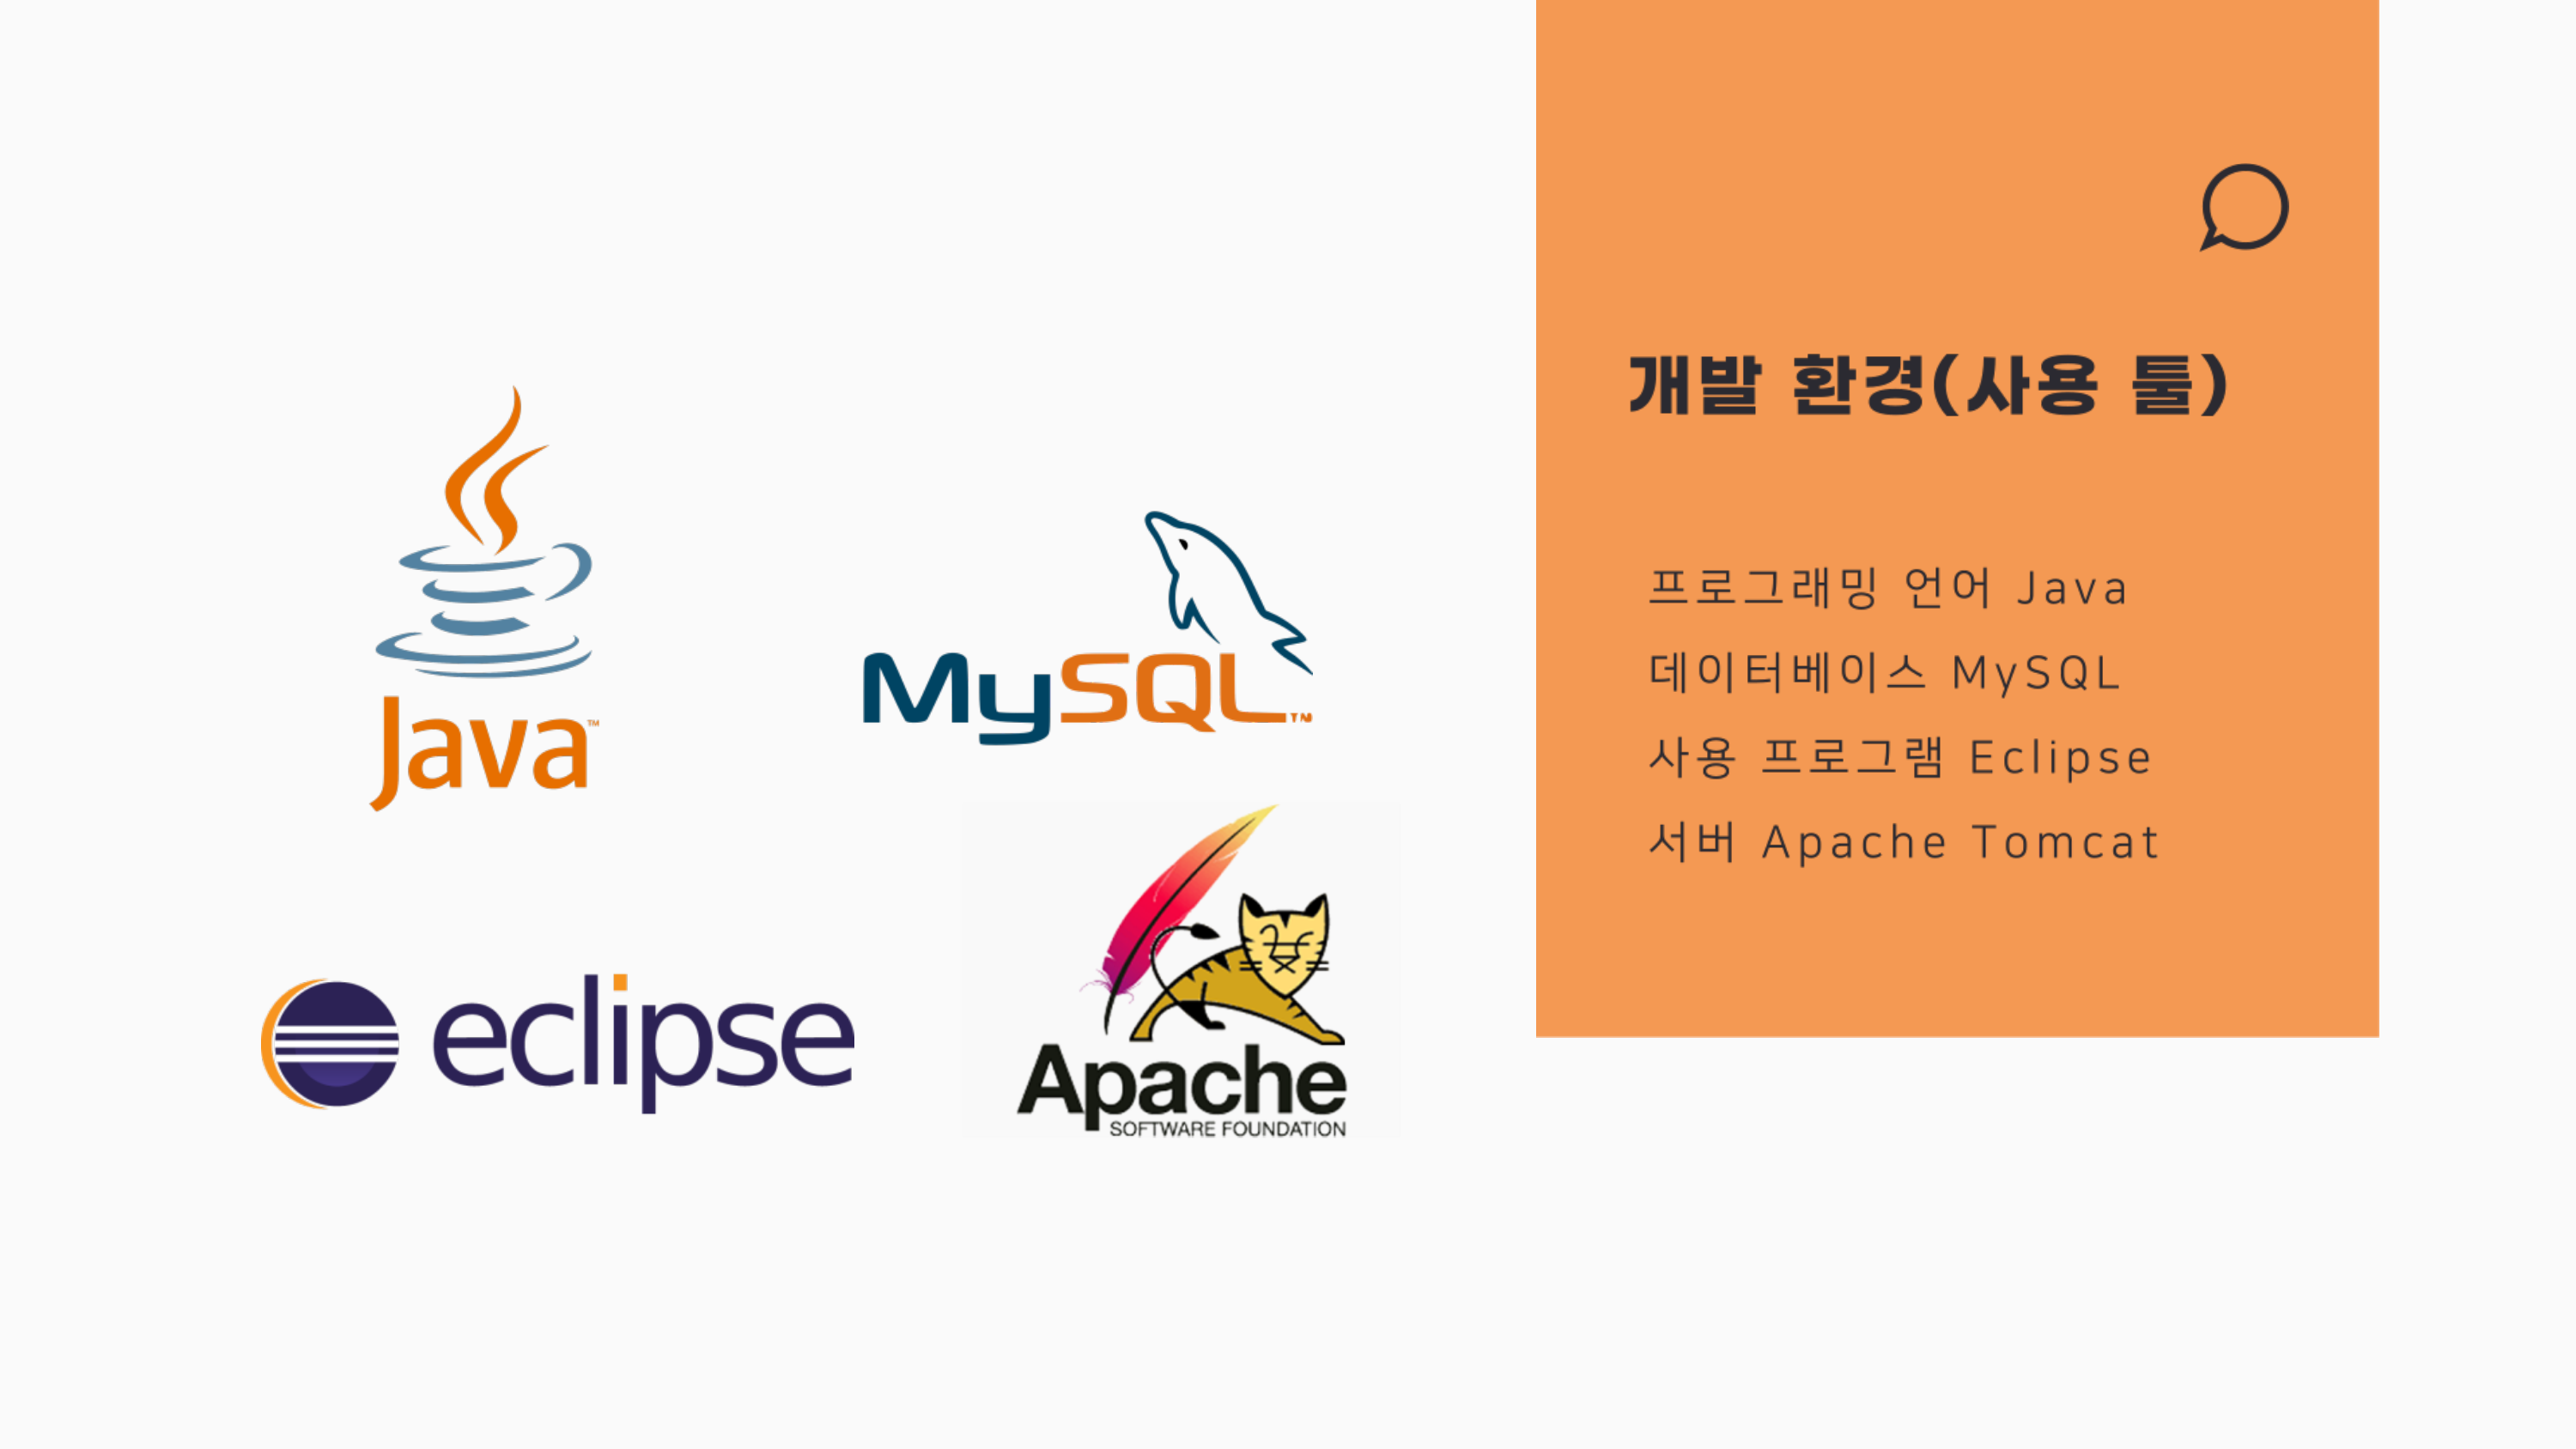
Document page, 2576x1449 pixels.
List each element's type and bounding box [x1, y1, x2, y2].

text_box [862, 464, 1313, 803]
text_box [953, 756, 1418, 1222]
text_box [2199, 162, 2290, 253]
text_box [261, 886, 854, 1203]
text_box [1535, 0, 2379, 1038]
picture [1642, 552, 2186, 896]
text_box [266, 382, 700, 815]
picture [1616, 334, 2259, 448]
